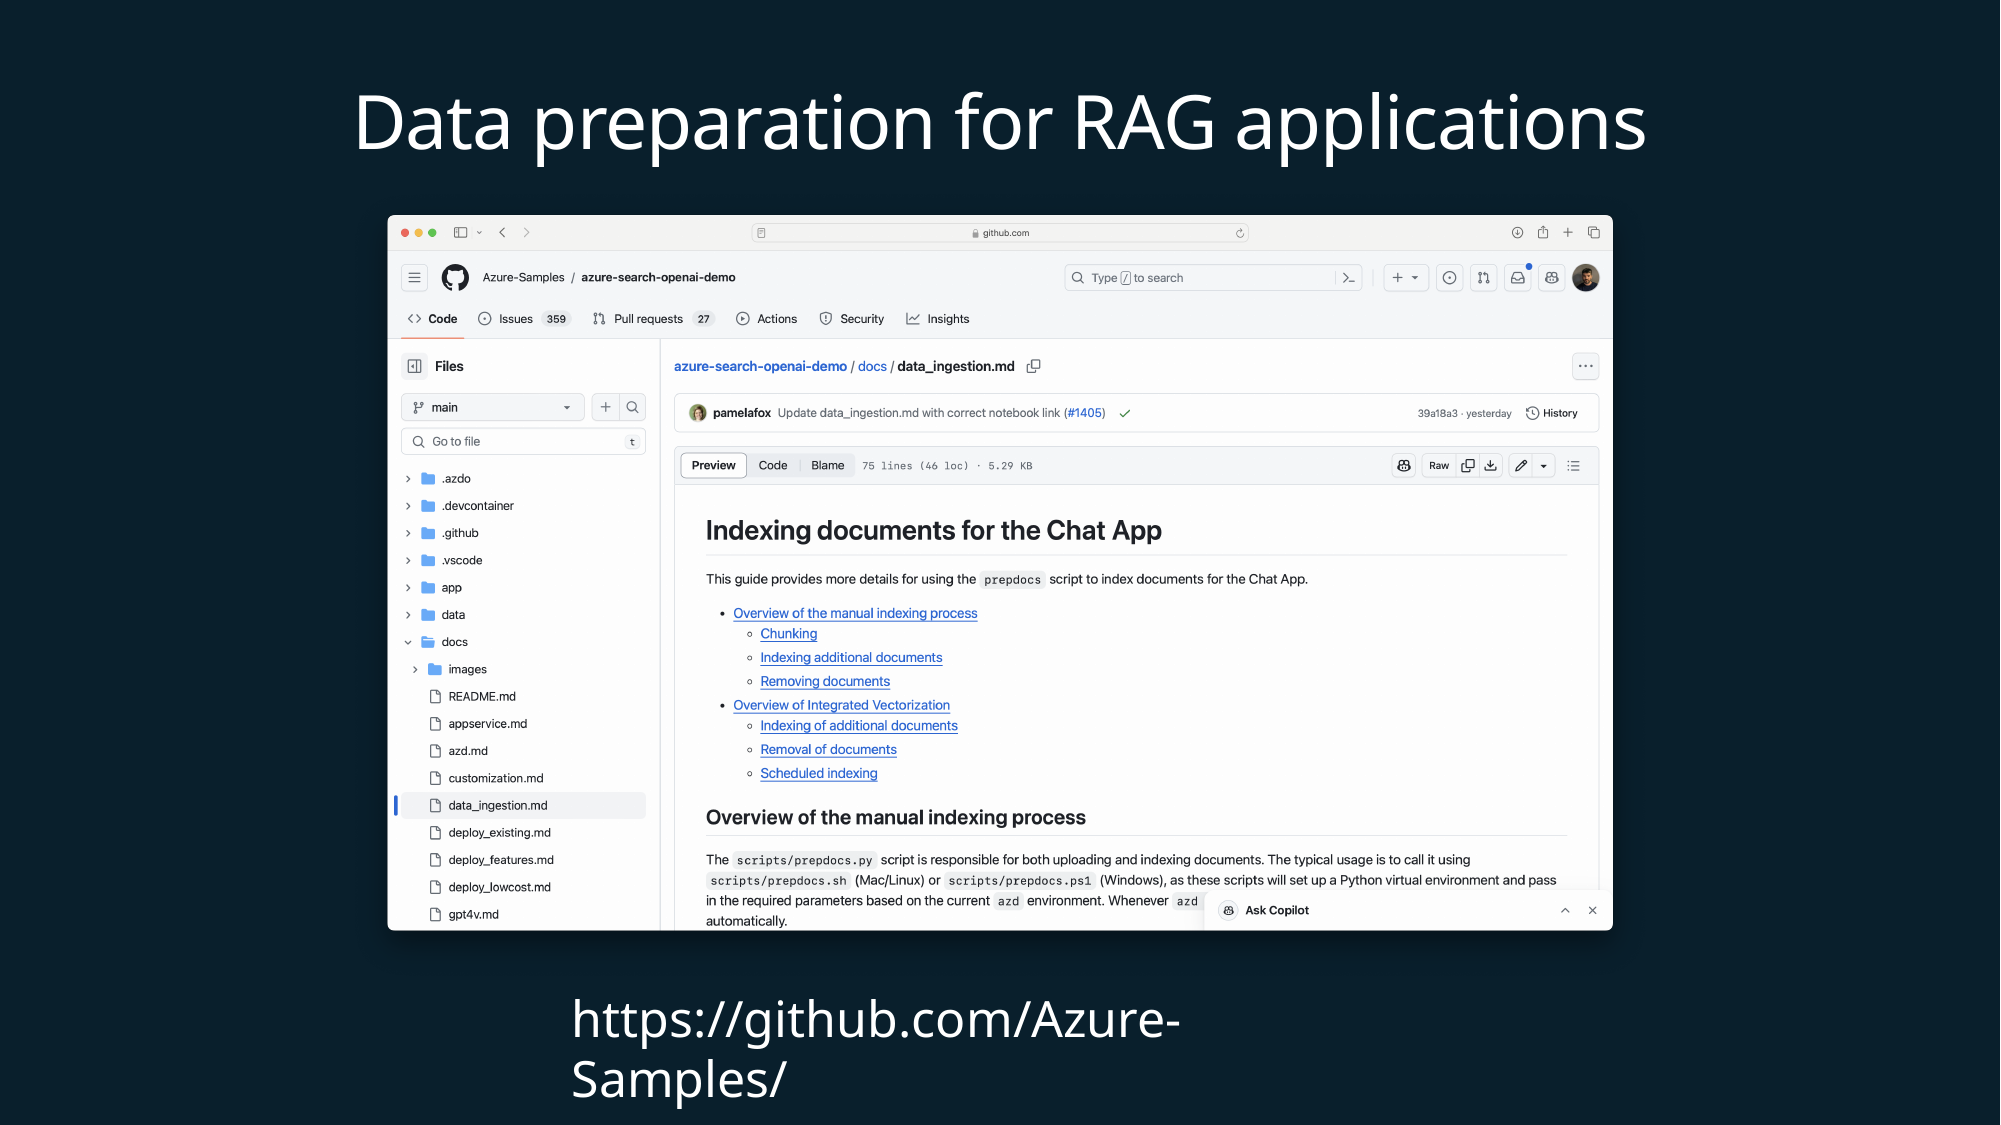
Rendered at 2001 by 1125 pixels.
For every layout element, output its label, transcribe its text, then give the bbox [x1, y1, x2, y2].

text_box https://github.com/Azure-Samples/ [557, 981, 1399, 1116]
title Data preparation for RAG applications [96, 75, 1904, 166]
picture [349, 189, 1651, 981]
